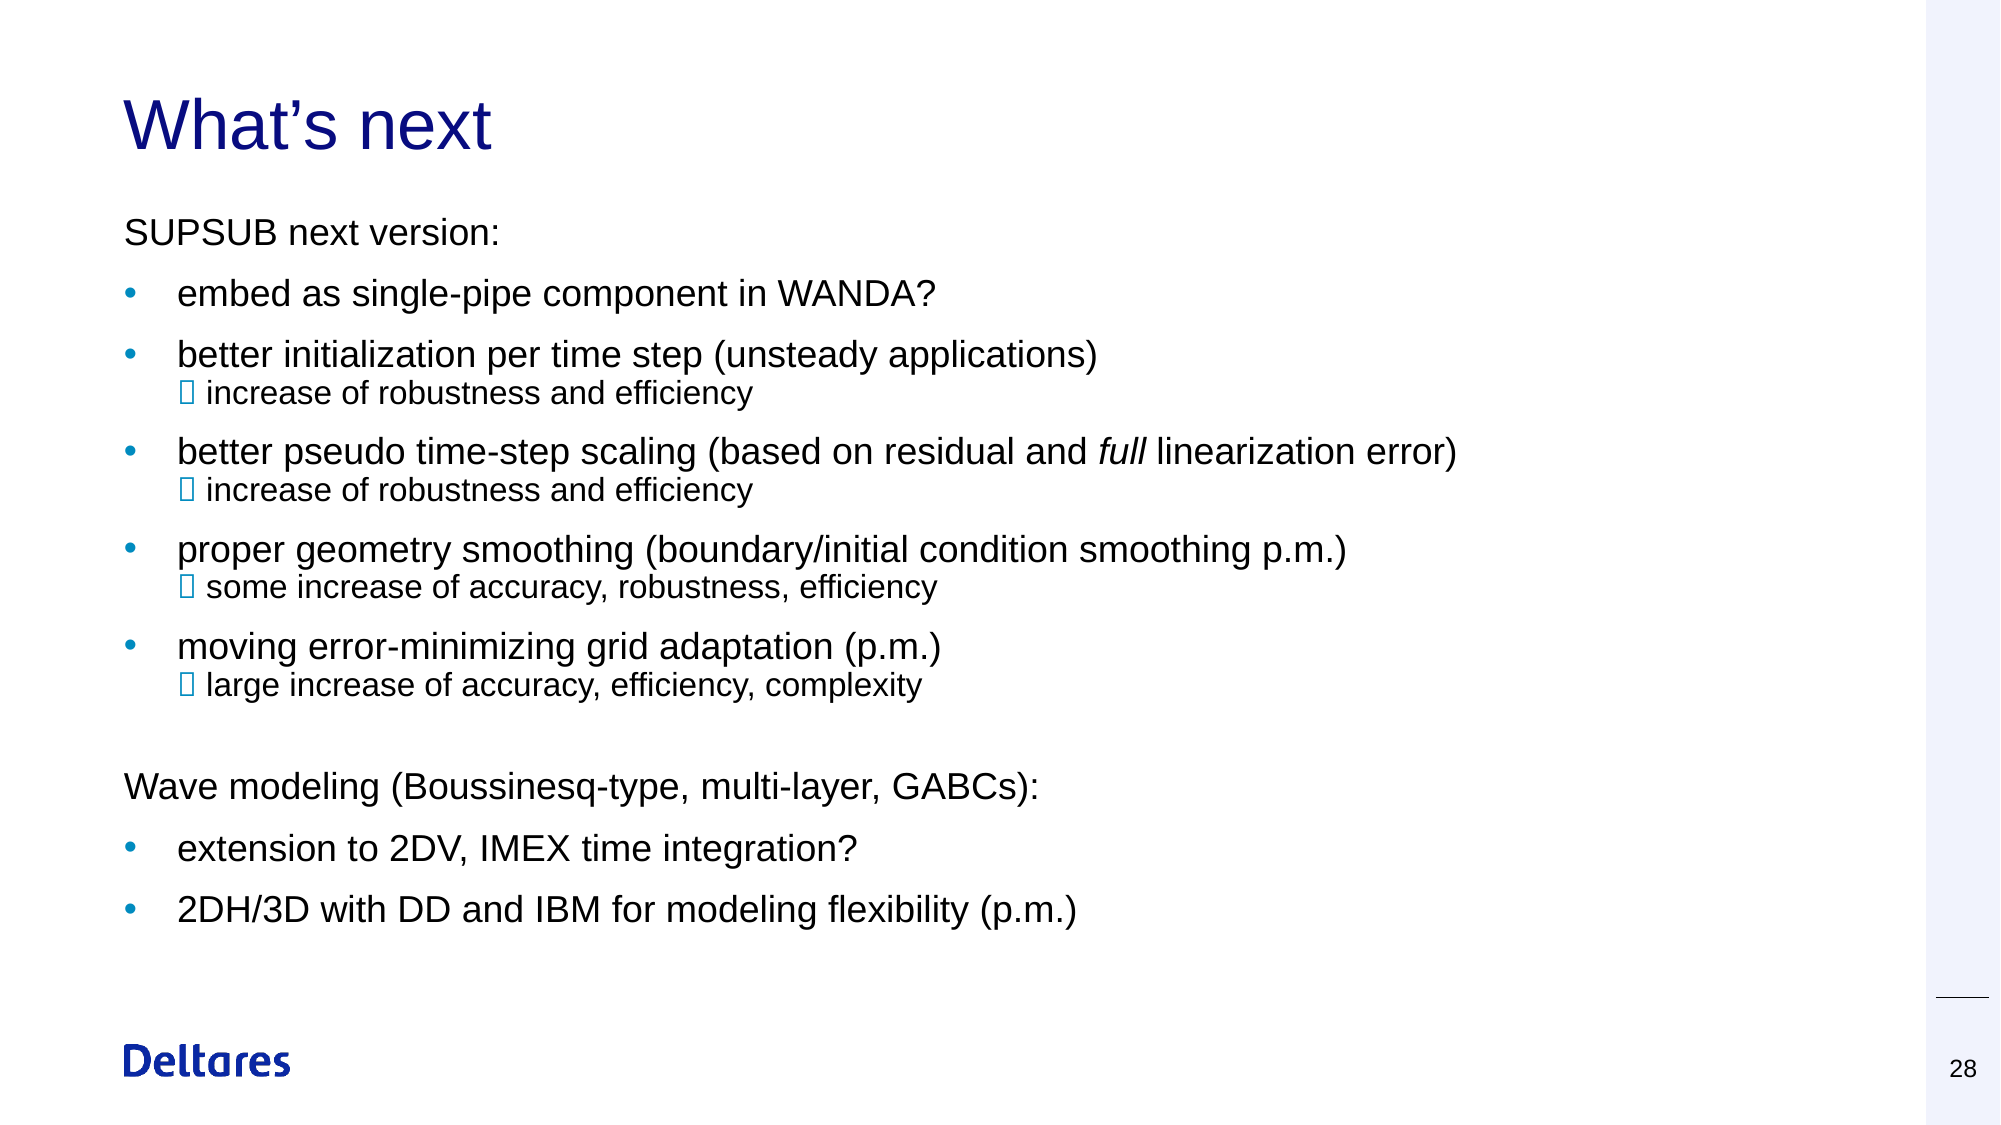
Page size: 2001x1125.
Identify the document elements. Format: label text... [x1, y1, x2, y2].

picture [108, 1028, 304, 1092]
title What’s next [123, 88, 1850, 243]
list SUPSUB next version: embed as single-pipe component in WANDA? better initialization per time step (unsteady applications)  increase of robustness and efficiency better pseudo time-step scaling (based on residual and full linearization error)  increase of robustness and efficiency proper geometry smoothing (boundary/initial condition smoothing p.m.)  some increase of accuracy, robustness, efficiency moving error-minimizing grid adaptation (p.m.)  large increase of accuracy, efficiency, complexity Wave modeling (Boussinesq-type, multi-layer, GABCs): extension to 2DV, IMEX time integration? 2DH/3D with DD and IBM for modeling flexibility (p.m.) [123, 212, 1849, 922]
slide_number 28 [1926, 1052, 2000, 1083]
